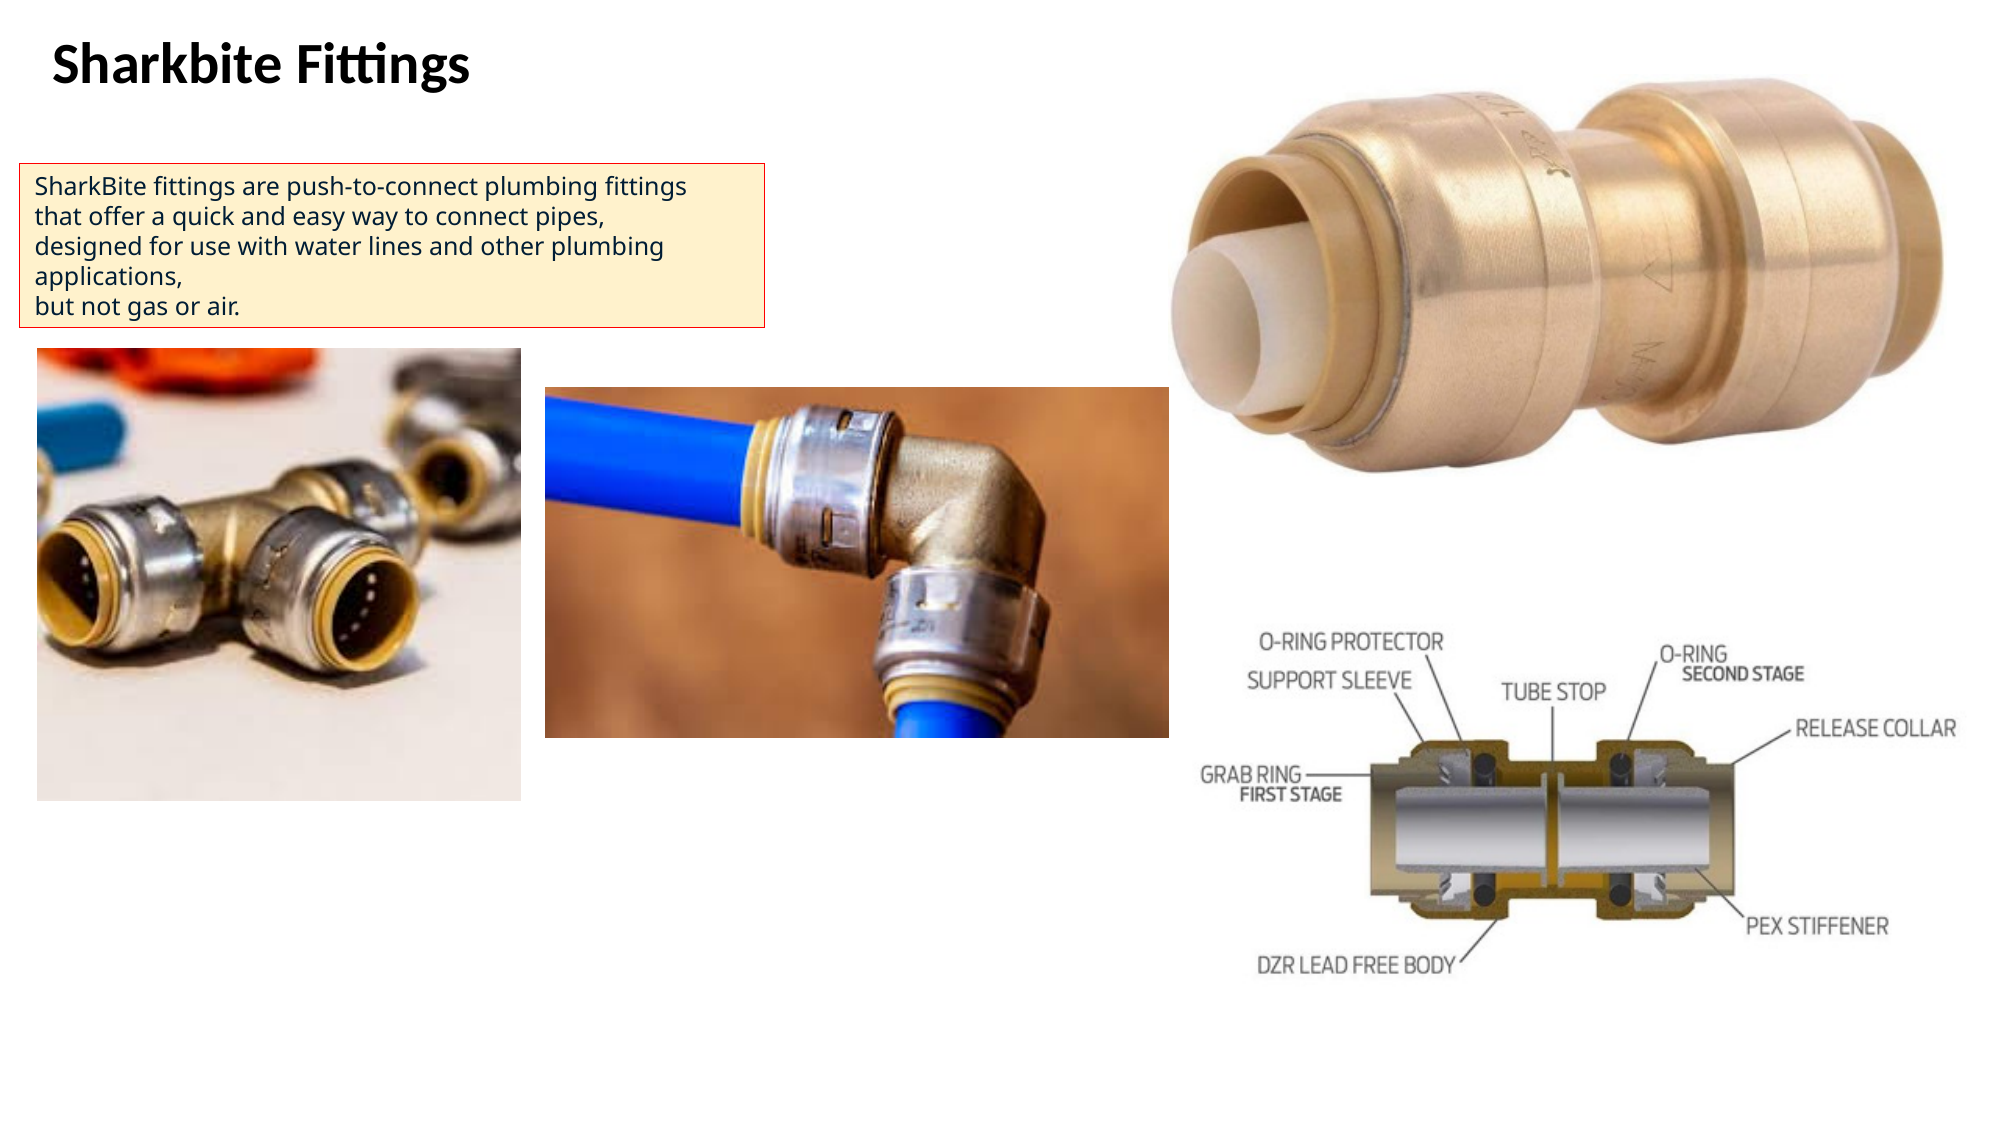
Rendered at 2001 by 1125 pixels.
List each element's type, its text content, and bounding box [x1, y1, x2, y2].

picture [37, 348, 521, 801]
text_box SharkBite fittings are push-to-connect plumbing fittings that offer a quick and easy way to connect pipes, designed for use with water lines and other plumbing applications, but not gas or air. [19, 163, 765, 328]
picture [545, 74, 1987, 1002]
text_box Sharkbite Fittings [37, 17, 872, 103]
